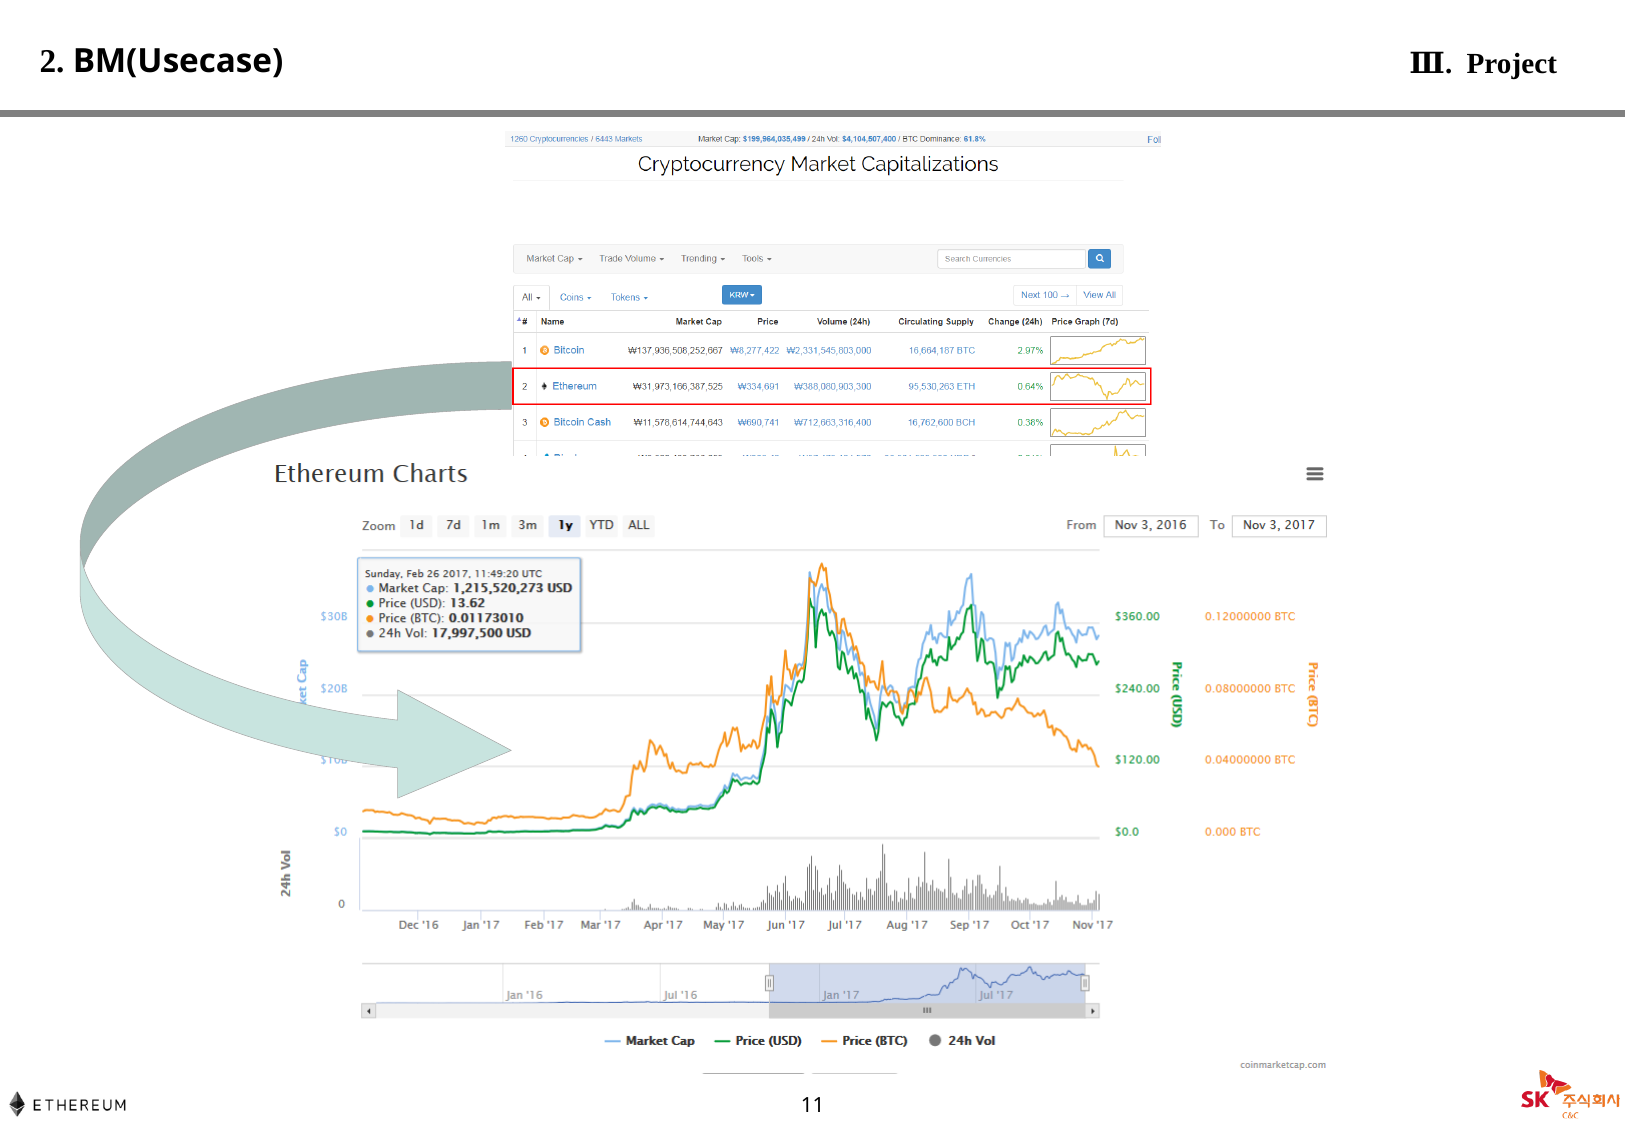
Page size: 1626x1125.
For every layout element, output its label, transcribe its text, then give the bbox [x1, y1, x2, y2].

picture [7, 1088, 128, 1118]
text_box [80, 361, 500, 741]
text_box 2. BM(Usecase) [24, 21, 299, 97]
text_box Ⅲ. Project [1365, 33, 1572, 87]
picture [268, 131, 1336, 1075]
picture [1521, 1070, 1620, 1119]
